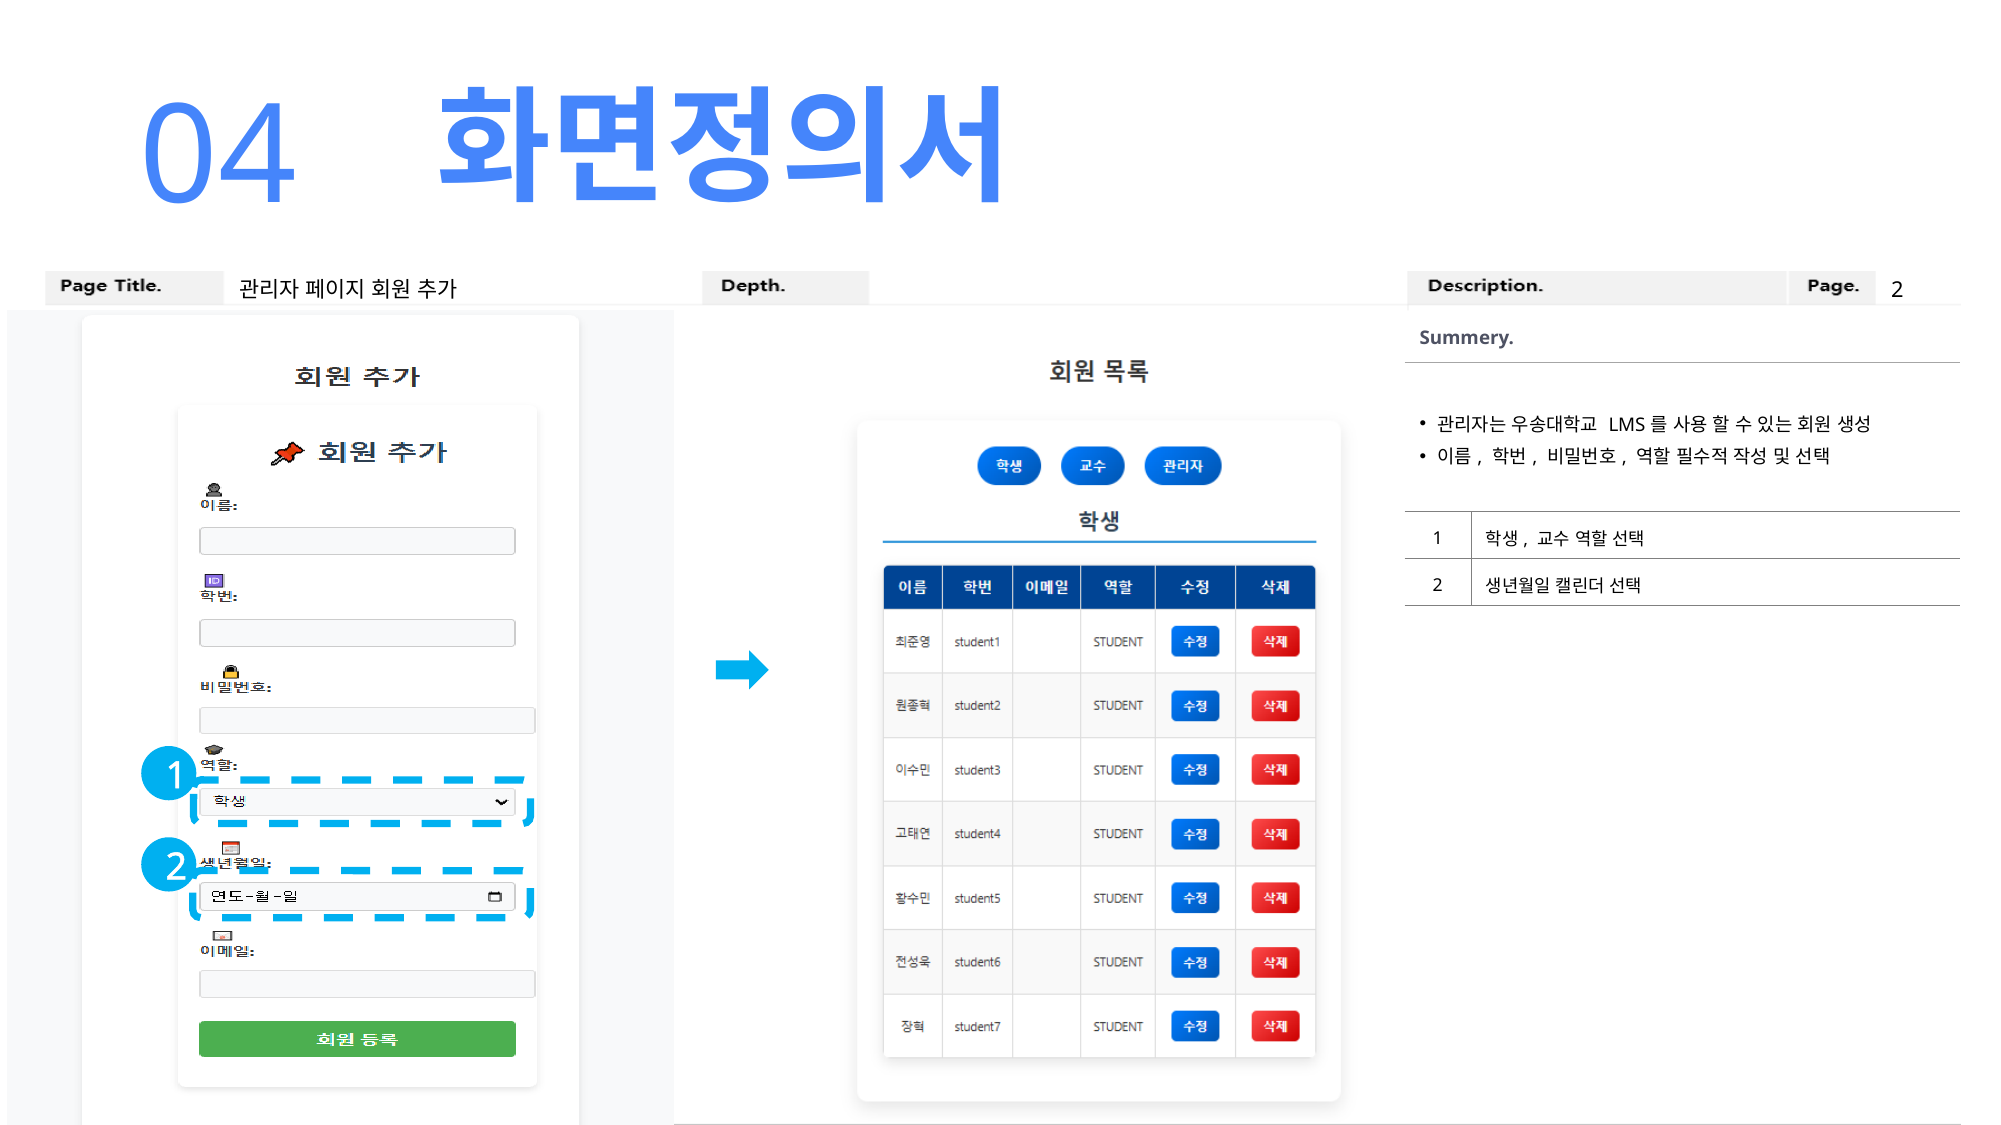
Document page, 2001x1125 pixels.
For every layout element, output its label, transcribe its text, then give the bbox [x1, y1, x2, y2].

text_box 관리자 페이지 회원 추가 [225, 268, 699, 310]
table_cell 학생, 교수 역할 선택 [1472, 512, 1960, 558]
text_box [715, 650, 769, 690]
table_cell 관리자는 우송대학교 LMS를 사용 할 수 있는 회원 생성 이름, 학번, 비밀번호, 역할 필수적 작성 및 선택 [1405, 363, 1960, 511]
picture [7, 271, 1961, 1125]
table_cell 2 [1405, 559, 1471, 605]
text_box 04 [85, 57, 351, 237]
text_box 화면정의서 [421, 76, 1857, 239]
text_box 2 [1876, 268, 1960, 310]
table_header Summery. [1405, 313, 1960, 362]
table_cell 1 [1405, 512, 1471, 558]
table_cell 생년월일 캘린더 선택 [1472, 559, 1960, 605]
text_box [674, 309, 1426, 1110]
